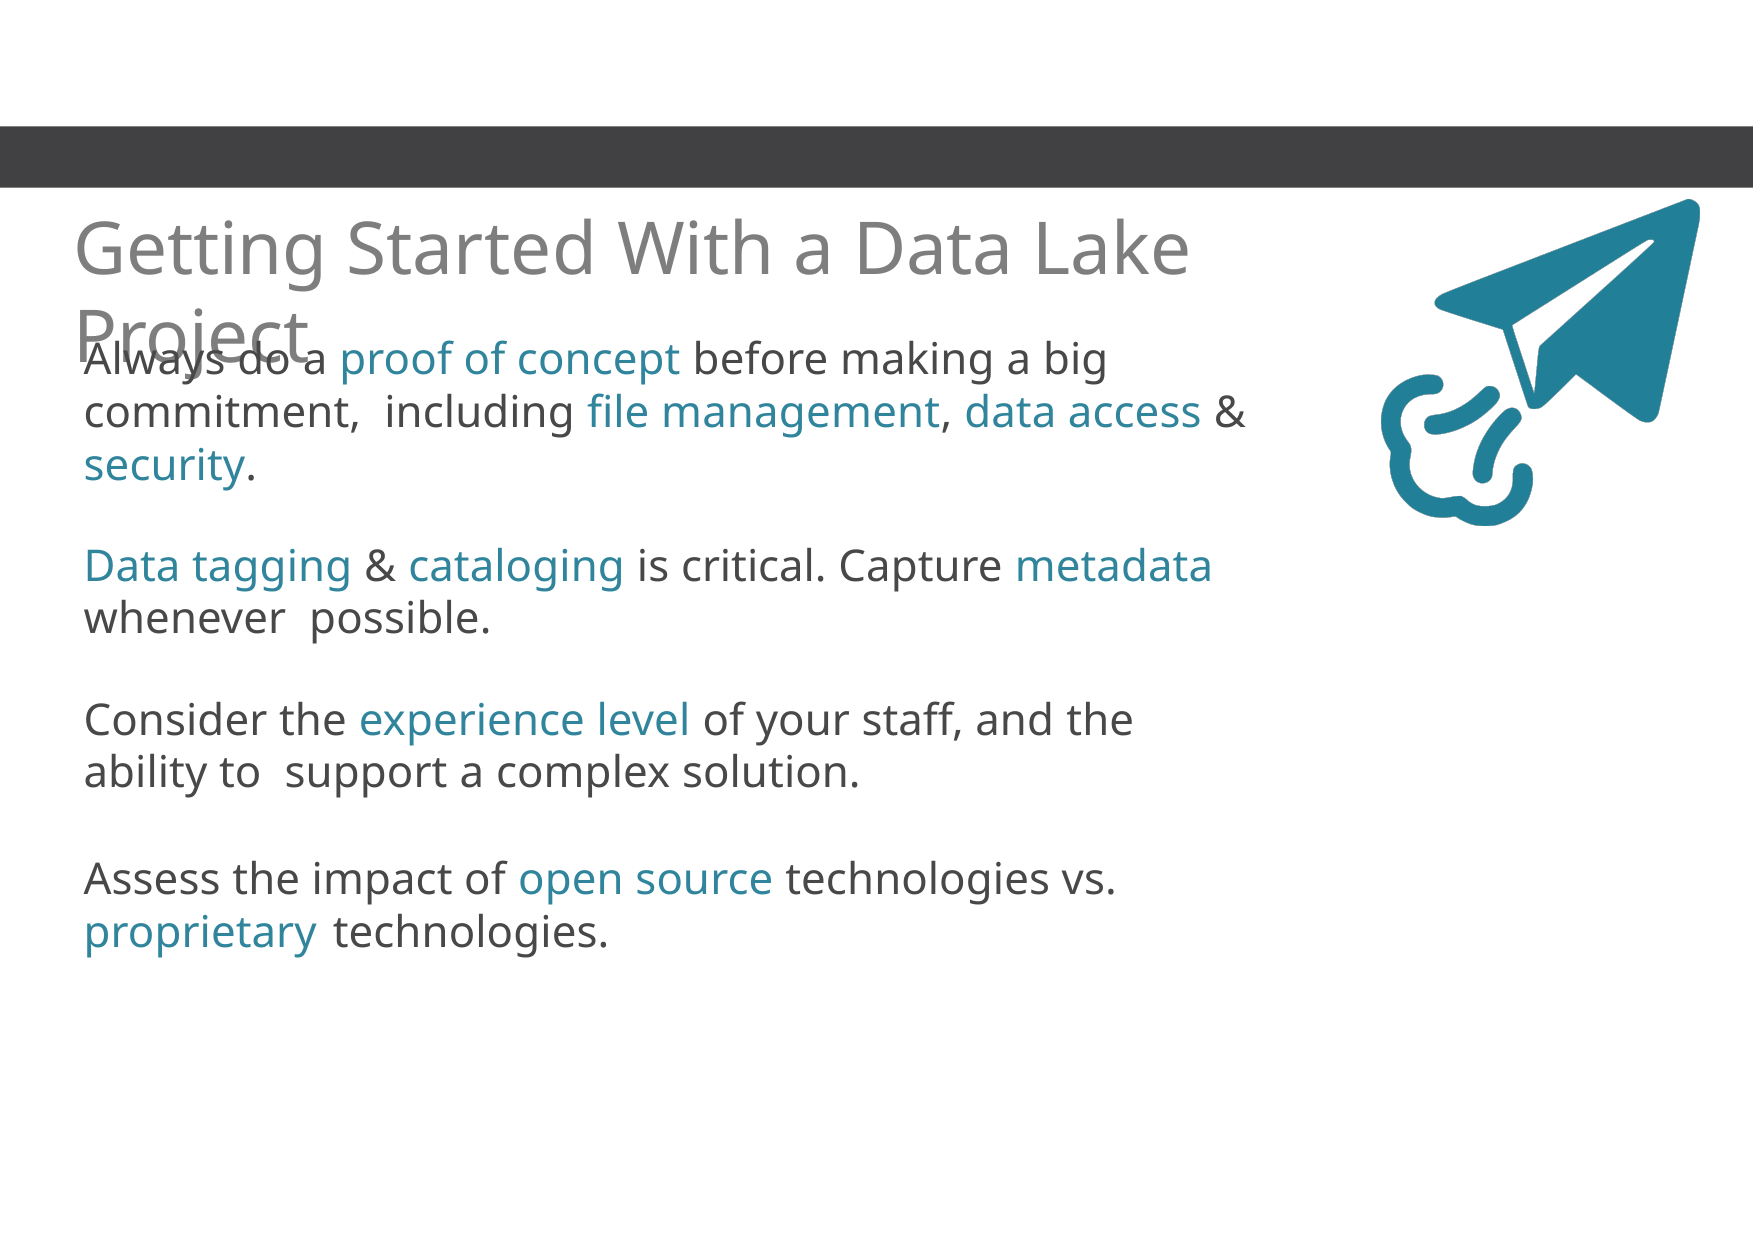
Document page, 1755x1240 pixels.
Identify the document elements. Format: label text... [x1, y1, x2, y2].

title Getting Started With a Data Lake Project [71, 199, 1301, 409]
picture [1381, 199, 1700, 526]
text_box [0, 126, 1753, 188]
text_box Always do a proof of concept before making a big commitment, including file management, data access & security. Data tagging & cataloging is critical. Capture metadata whenever possible. Consider the experience level of your staff, and the ability to support a complex solution. Assess the impact of open source technologies vs. proprietary technologies. [81, 327, 1564, 956]
